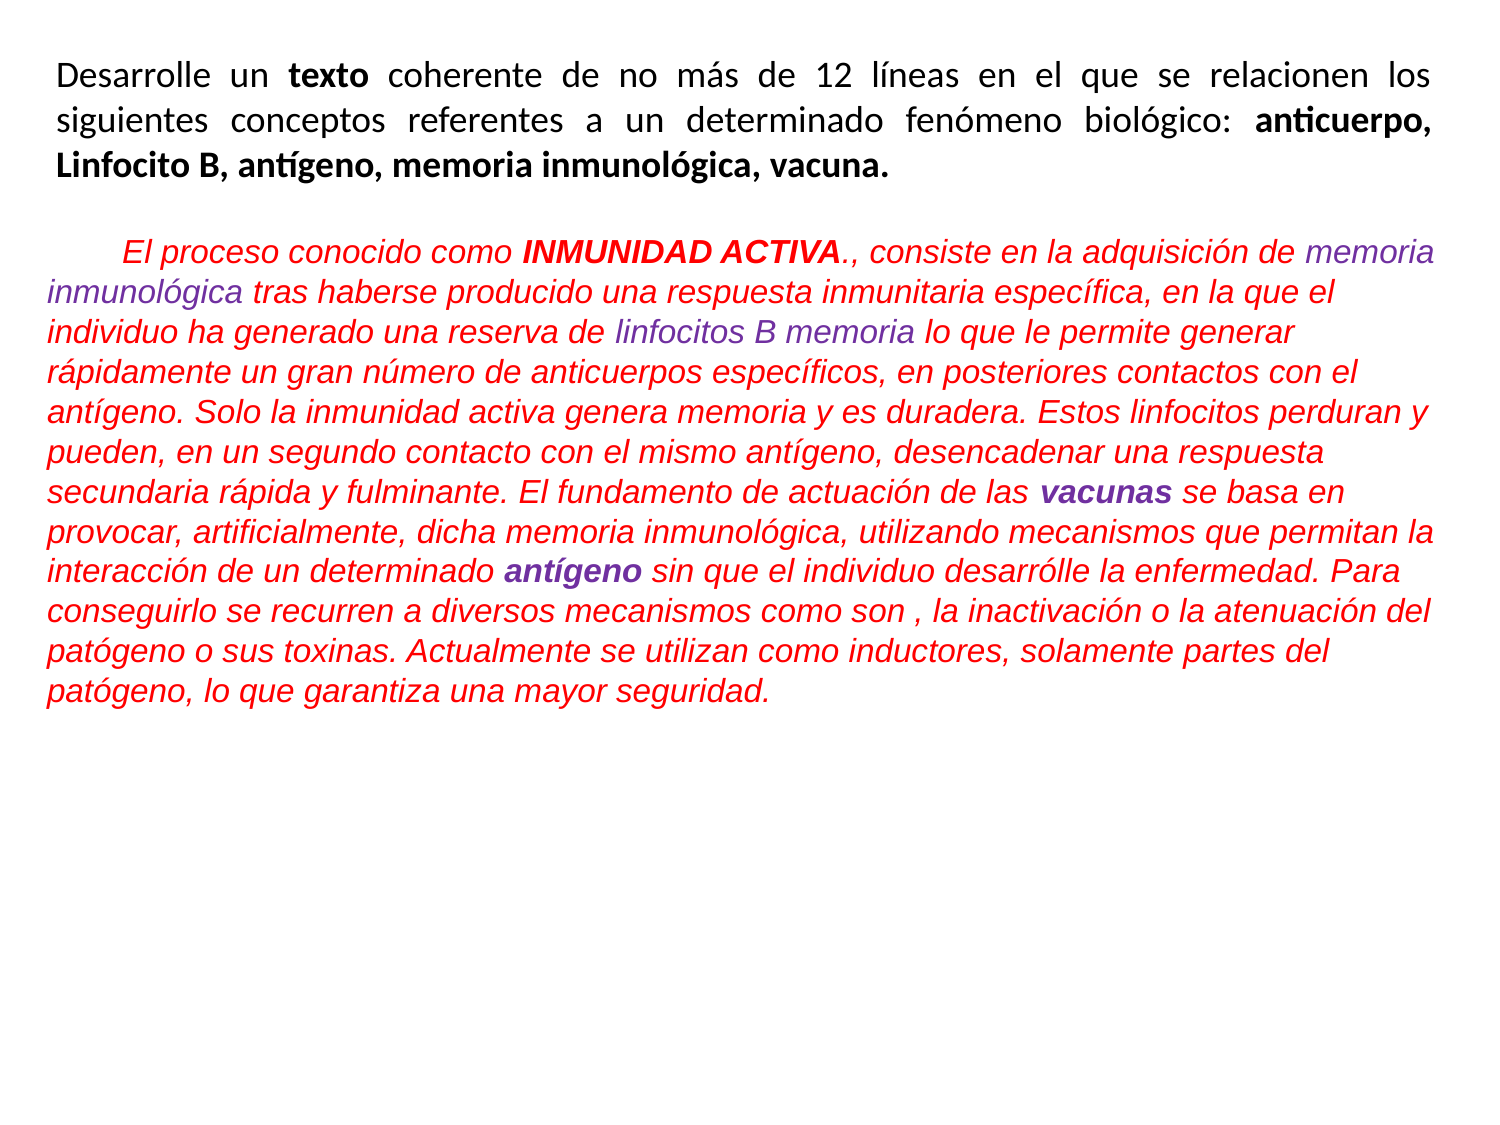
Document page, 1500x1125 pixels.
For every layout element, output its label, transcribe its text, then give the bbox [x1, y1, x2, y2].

text_box El proceso conocido como INMUNIDAD ACTIVA., consiste en la adquisición de memoria inmunológica tras haberse producido una respuesta inmunitaria específica, en la que el individuo ha generado una reserva de linfocitos B memoria lo que le permite generar rápidamente un gran número de anticuerpos específicos, en posteriores contactos con el antígeno. Solo la inmunidad activa genera memoria y es duradera. Estos linfocitos perduran y pueden, en un segundo contacto con el mismo antígeno, desencadenar una respuesta secundaria rápida y fulminante. El fundamento de actuación de las vacunas se basa en provocar, artificialmente, dicha memoria inmunológica, utilizando mecanismos que permitan la interacción de un determinado antígeno sin que el individuo desarrólle la enfermedad. Para conseguirlo se recurren a diversos mecanismos como son , la inactivación o la atenuación del patógeno o sus toxinas. Actualmente se utilizan como inductores, solamente partes del patógeno, lo que garantiza una mayor seguridad. [32, 222, 1456, 717]
text_box Desarrolle un texto coherente de no más de 12 líneas en el que se relacionen los siguientes conceptos referentes a un determinado fenómeno biológico: anticuerpo, Linfocito B, antígeno, memoria inmunológica, vacuna. [41, 42, 1447, 193]
